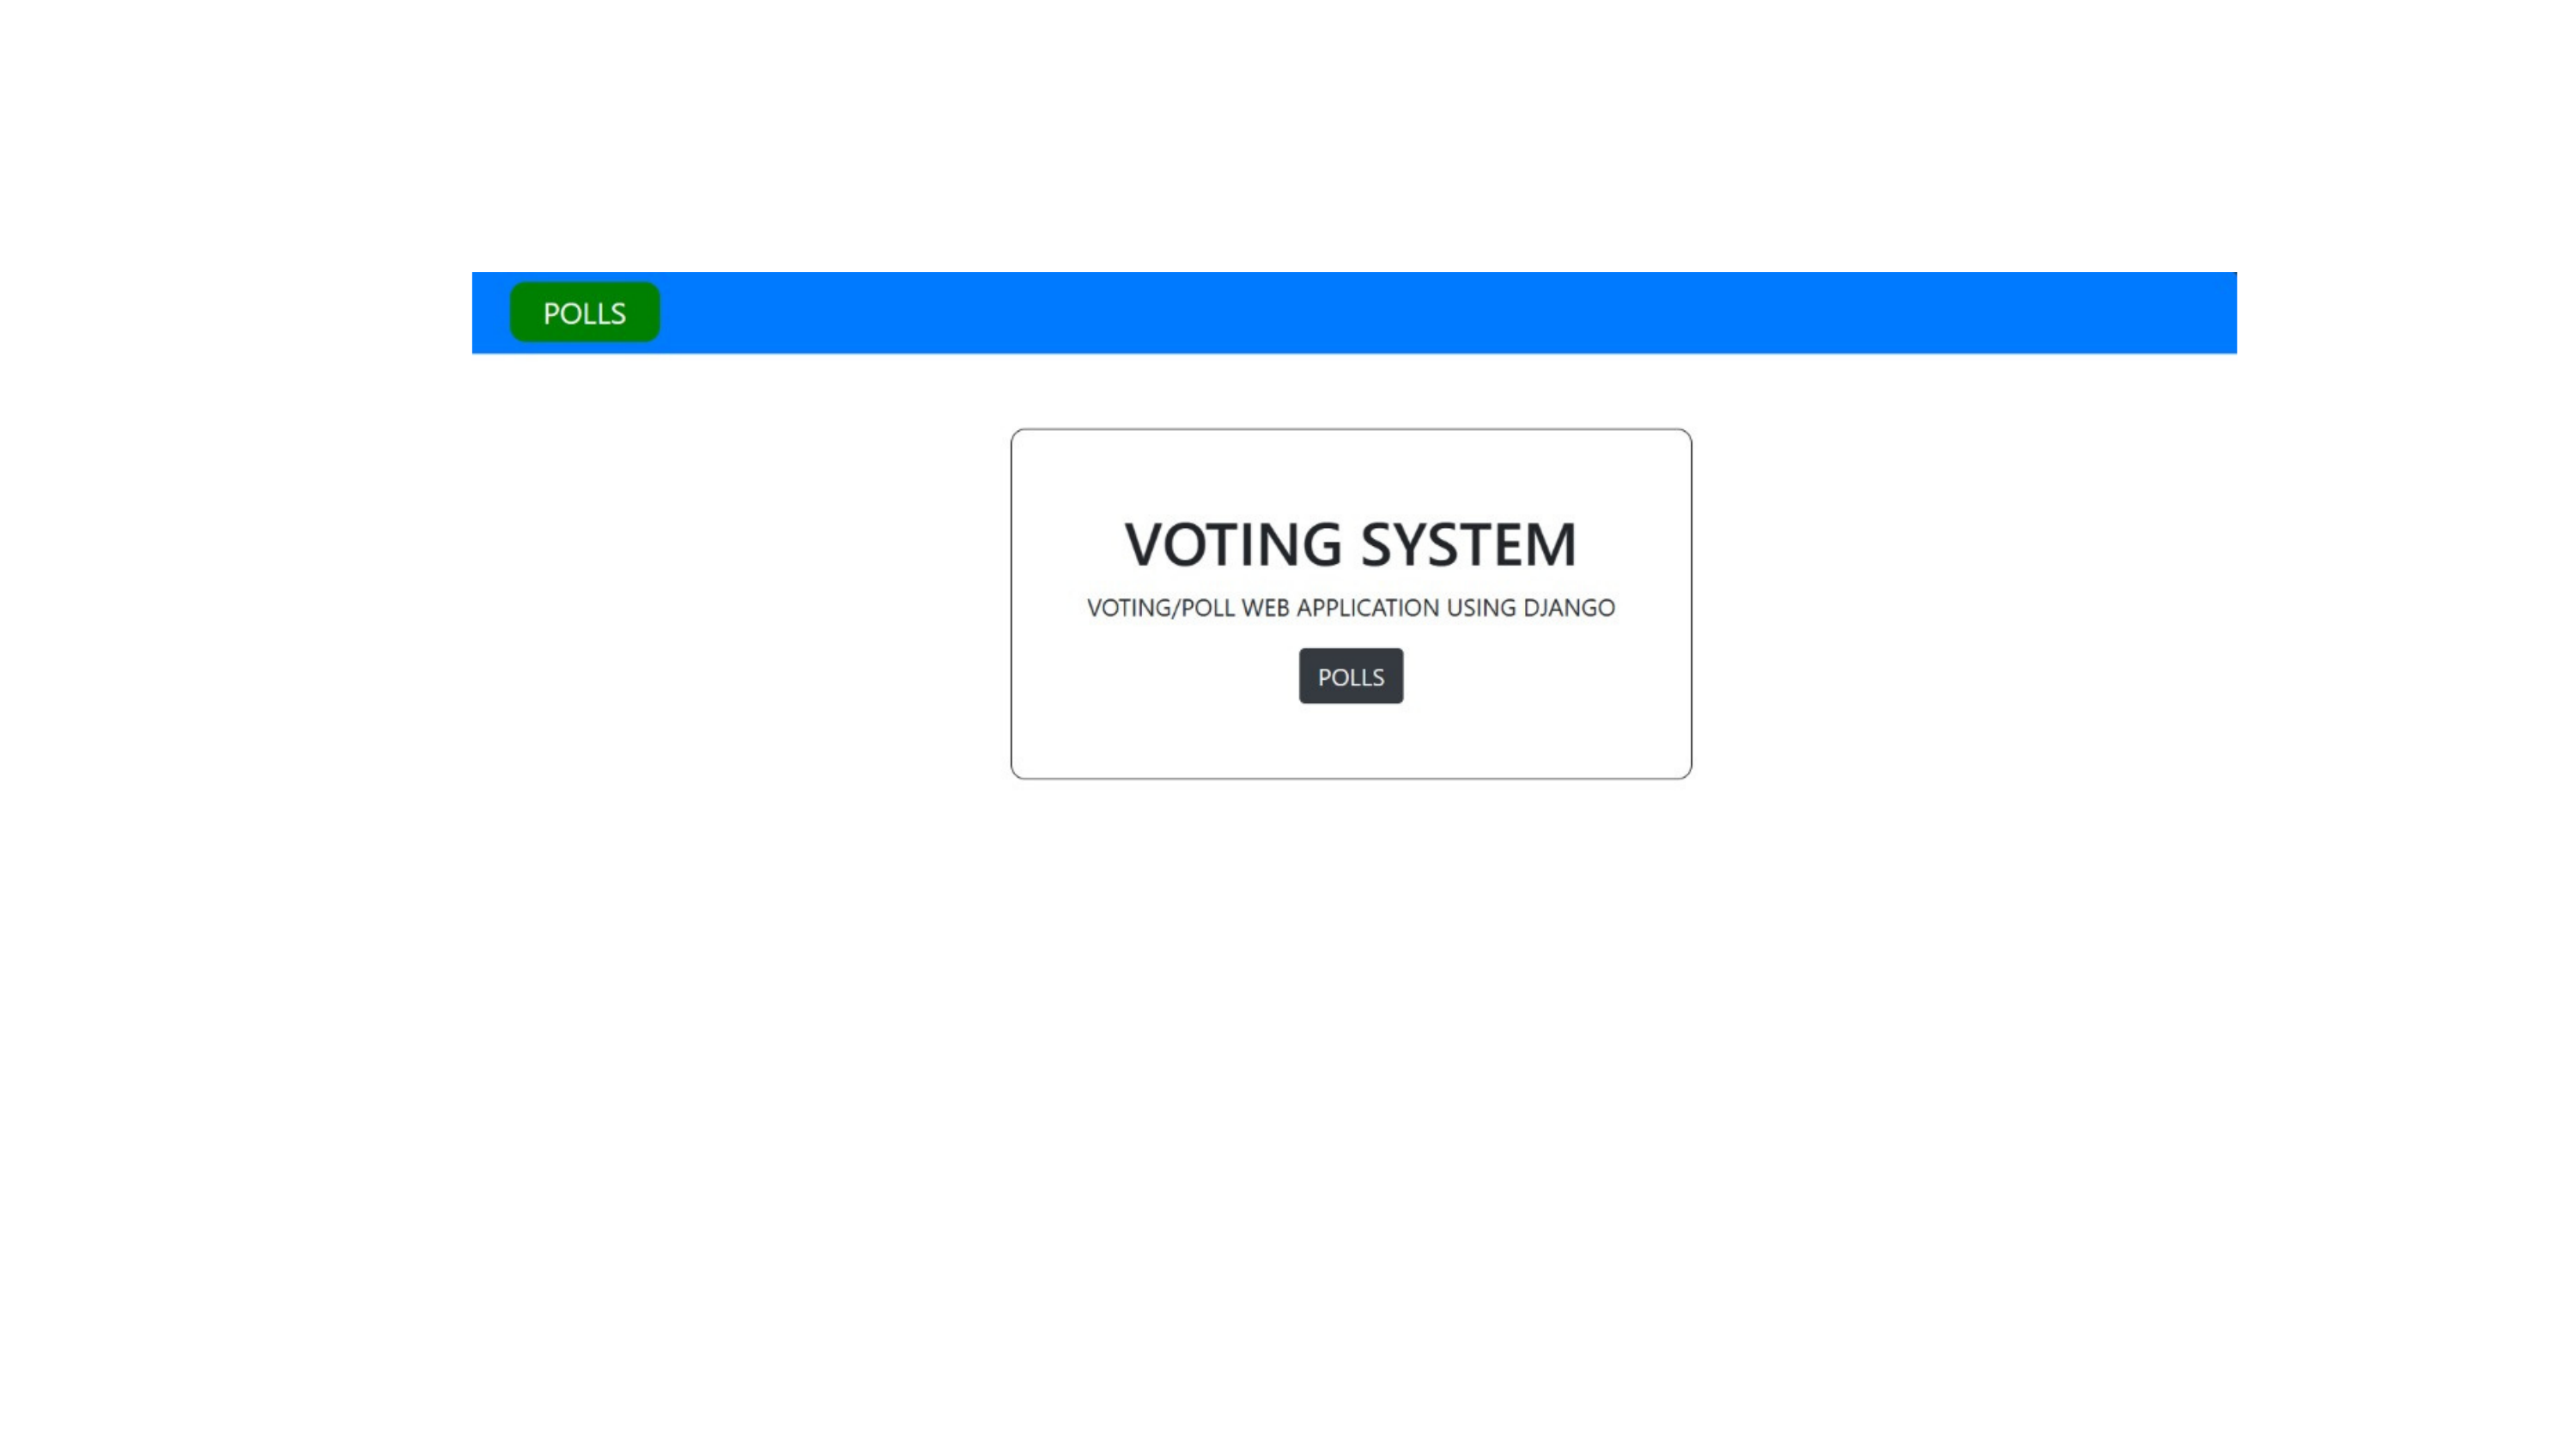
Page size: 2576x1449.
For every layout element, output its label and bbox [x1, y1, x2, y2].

text_box [471, 272, 2238, 1025]
